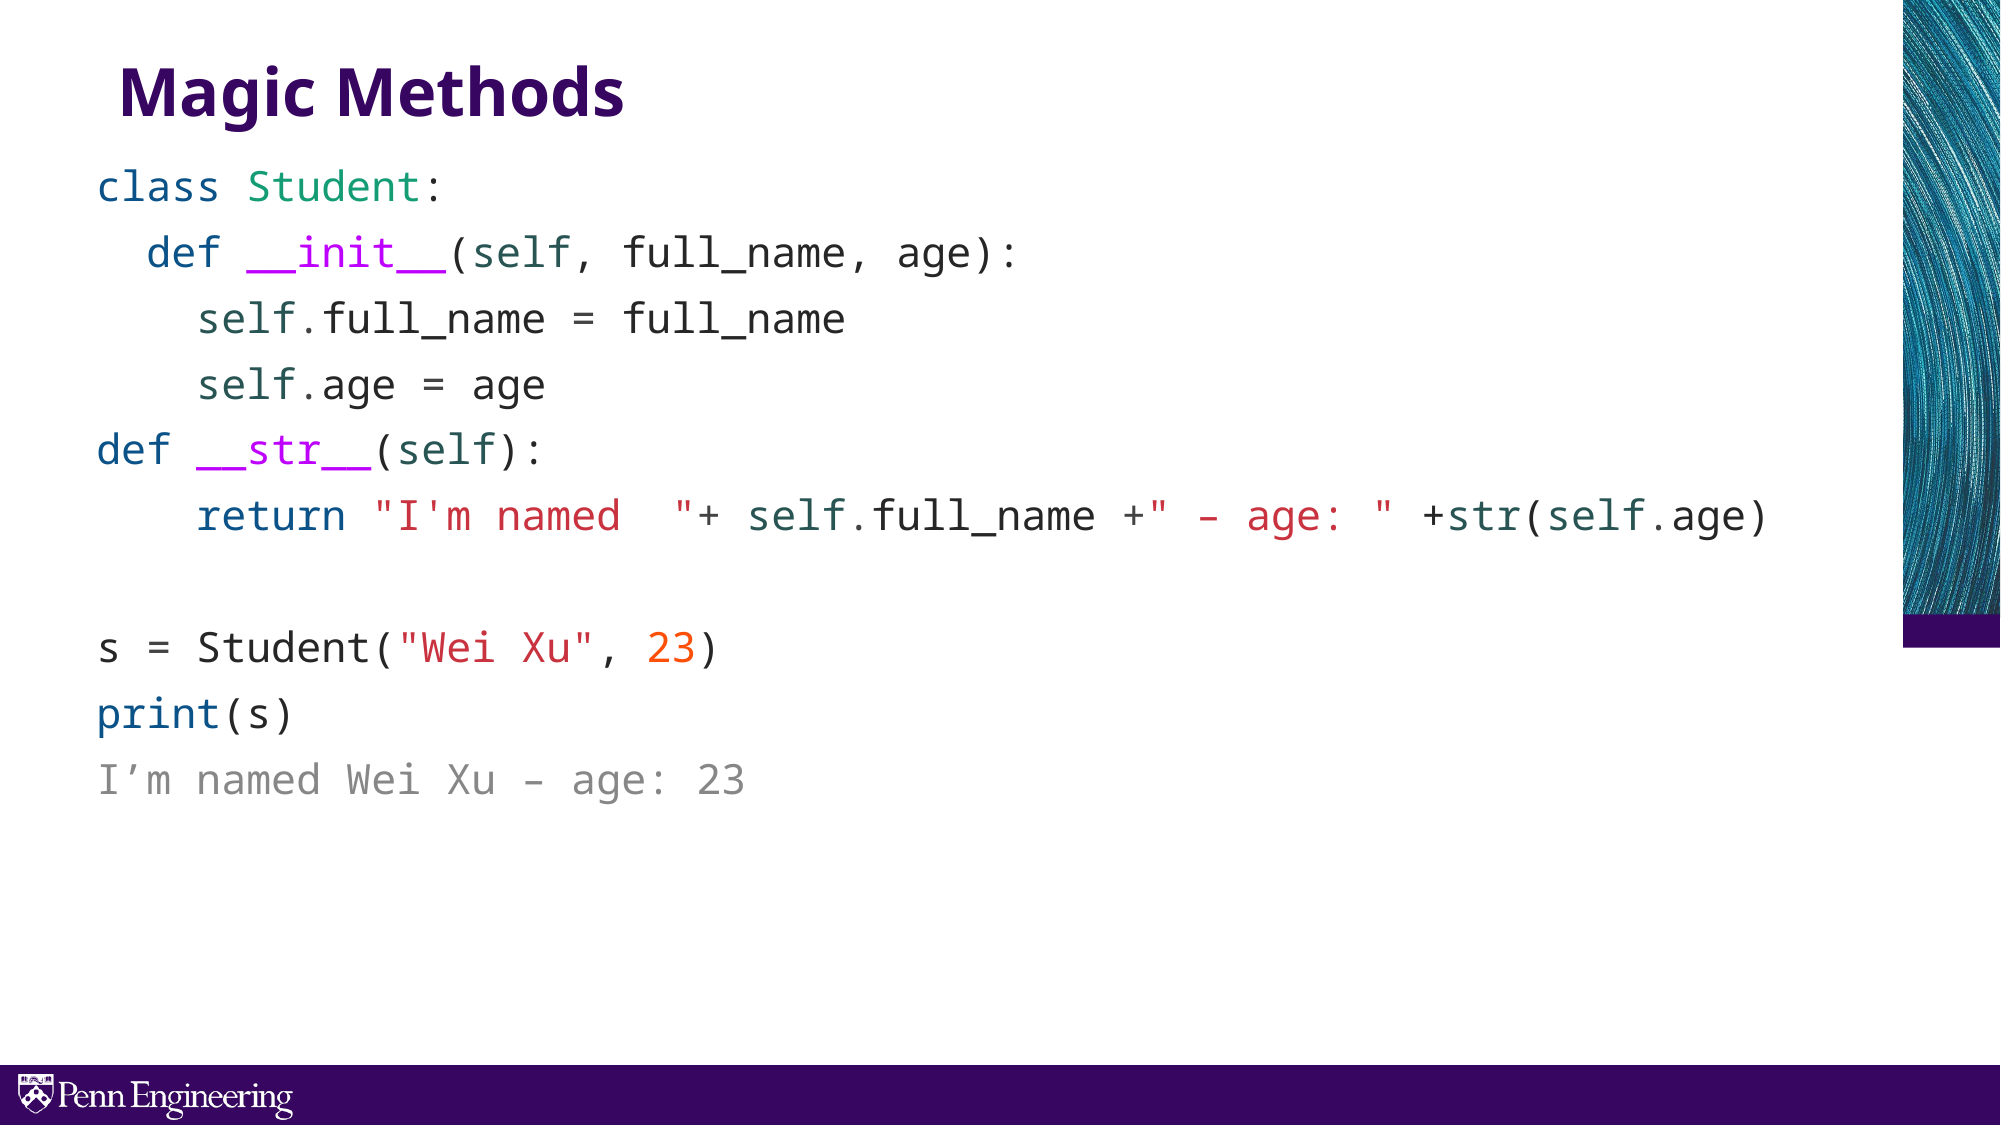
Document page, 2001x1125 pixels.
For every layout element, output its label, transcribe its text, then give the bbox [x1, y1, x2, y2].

list class Student: def __init__(self, full_name, age): self.full_name = full_name self.age = age def __str__(self): return "I'm named "+ self.full_name +" – age: " +str(self.age) s = Student("Wei Xu", 23) print(s) I’m named Wei Xu – age: 23 [64, 158, 1797, 1027]
picture [1916, 342, 1921, 352]
picture [1903, 374, 1908, 384]
picture [1913, 321, 1917, 333]
picture [1903, 0, 2001, 618]
picture [8, 1066, 301, 1123]
picture [1971, 53, 1979, 64]
list Magic Methods [64, 51, 1797, 158]
picture [1903, 341, 1915, 350]
picture [1989, 0, 2001, 13]
picture [1908, 277, 1920, 293]
picture [1962, 39, 1970, 47]
picture [1906, 362, 1912, 370]
picture [1903, 523, 1914, 546]
picture [1903, 310, 1915, 339]
picture [1949, 13, 1955, 20]
